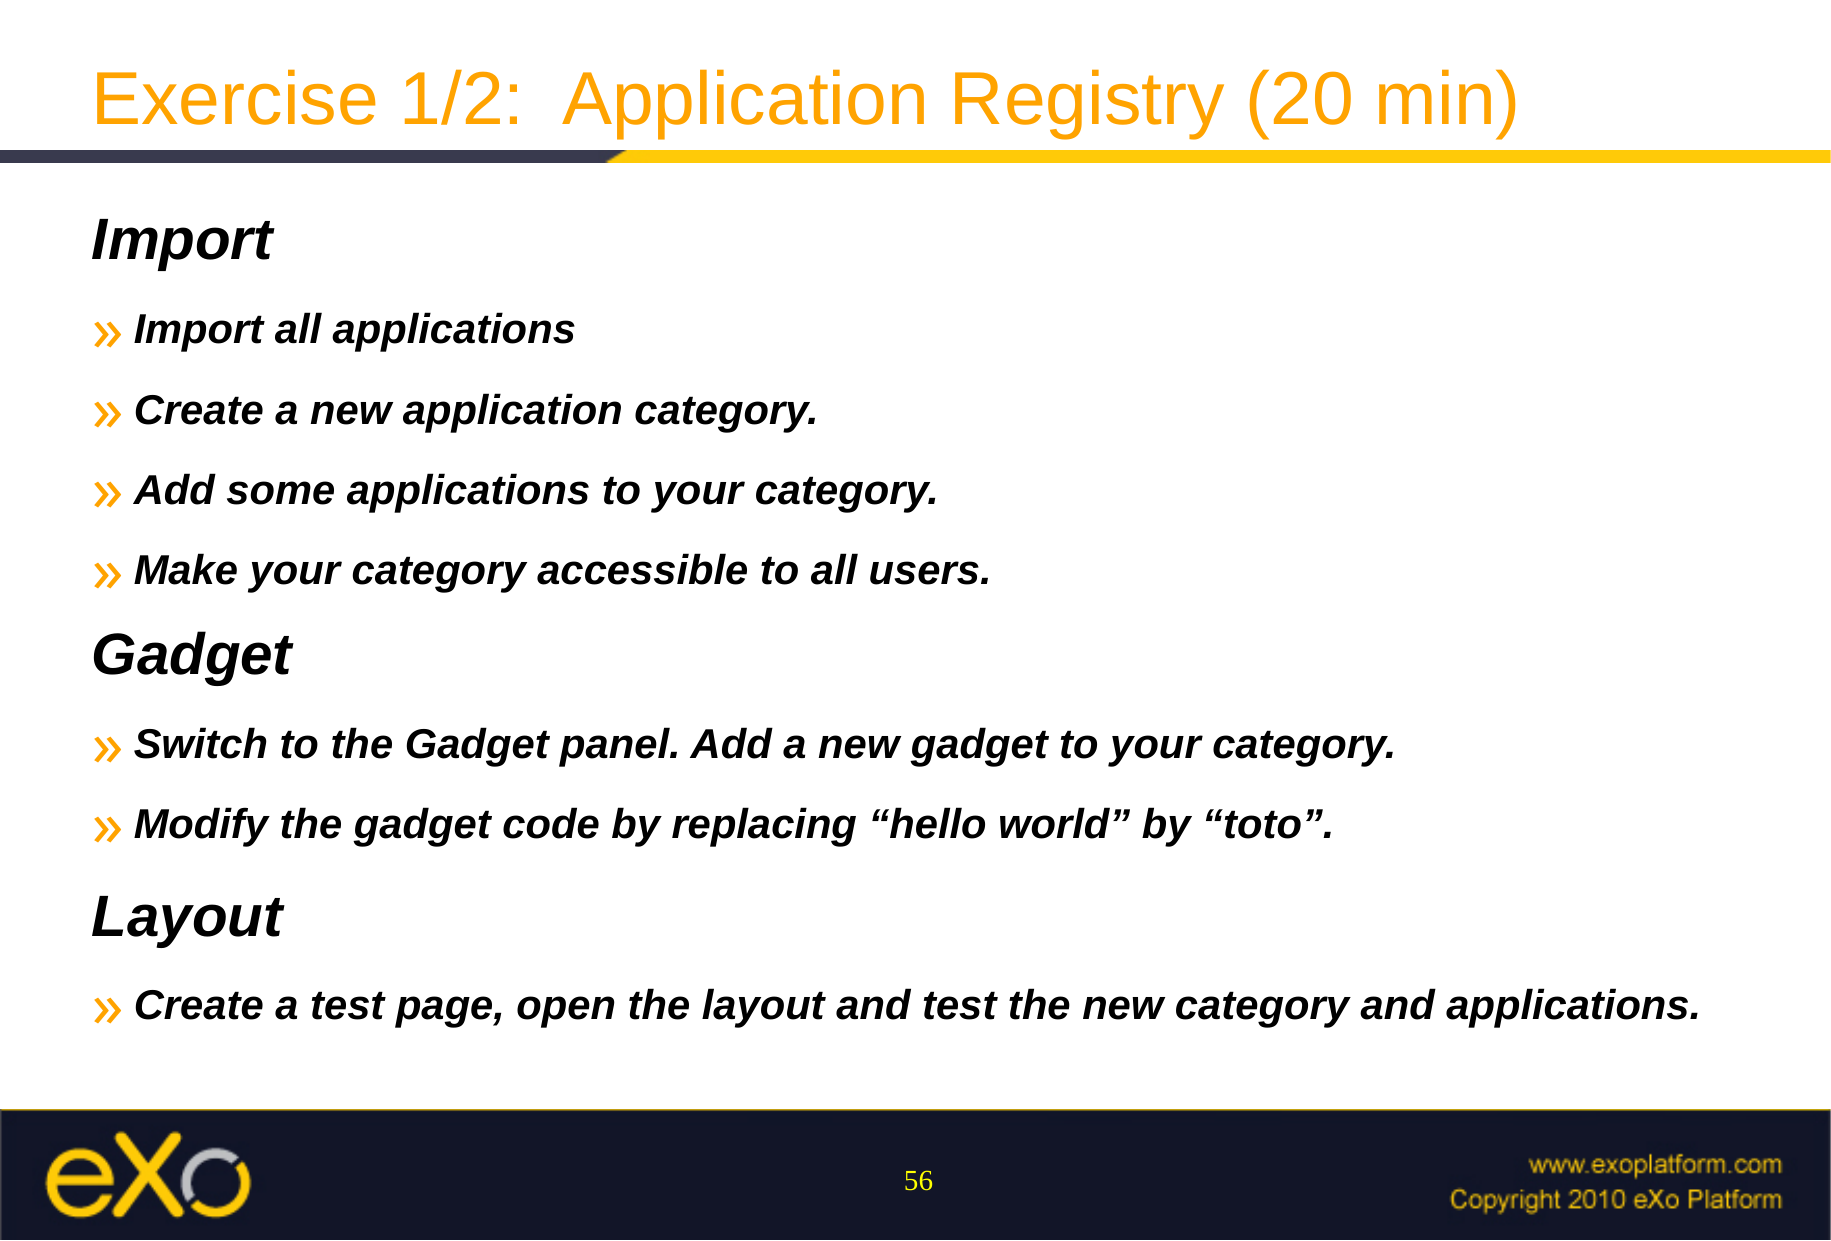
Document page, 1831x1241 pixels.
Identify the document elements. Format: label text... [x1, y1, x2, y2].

picture [0, 1109, 1831, 1240]
text_box Import Import all applications Create a new application category. Add some applications to your category. Make your category accessible to all users. Gadget Switch to the Gadget panel. Add a new gadget to your category. Modify the gadget code by replacing “hello world” by “toto”. Layout Create a test page, open the layout and test the new category and applications. [91, 207, 1739, 1046]
picture [0, 150, 1831, 163]
text_box Exercise 1/2: Application Registry (20 min) [91, 49, 1739, 151]
